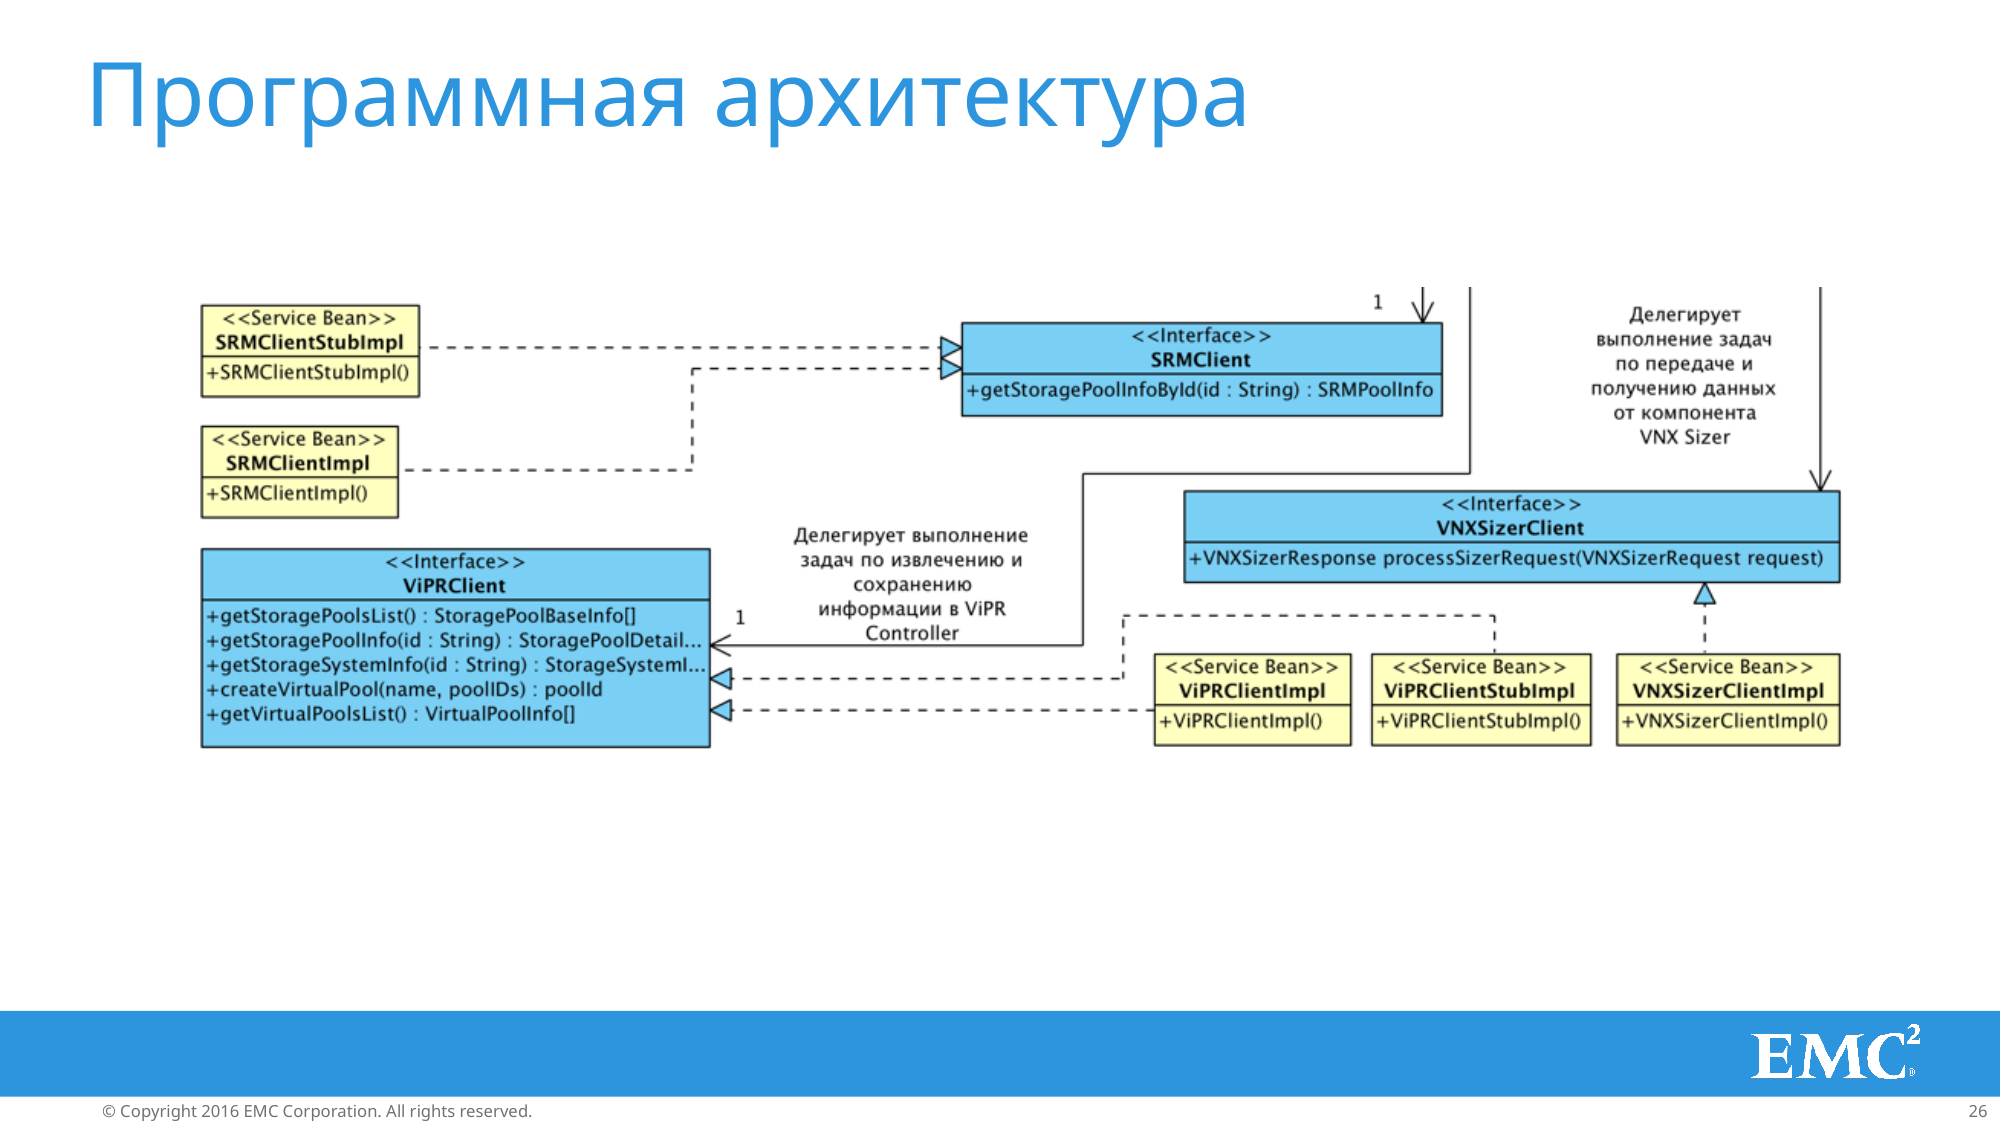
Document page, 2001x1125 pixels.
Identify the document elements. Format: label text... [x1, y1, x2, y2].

picture [1751, 1024, 1920, 1079]
title Программная архитектура [85, 50, 1936, 150]
picture [173, 287, 1848, 753]
